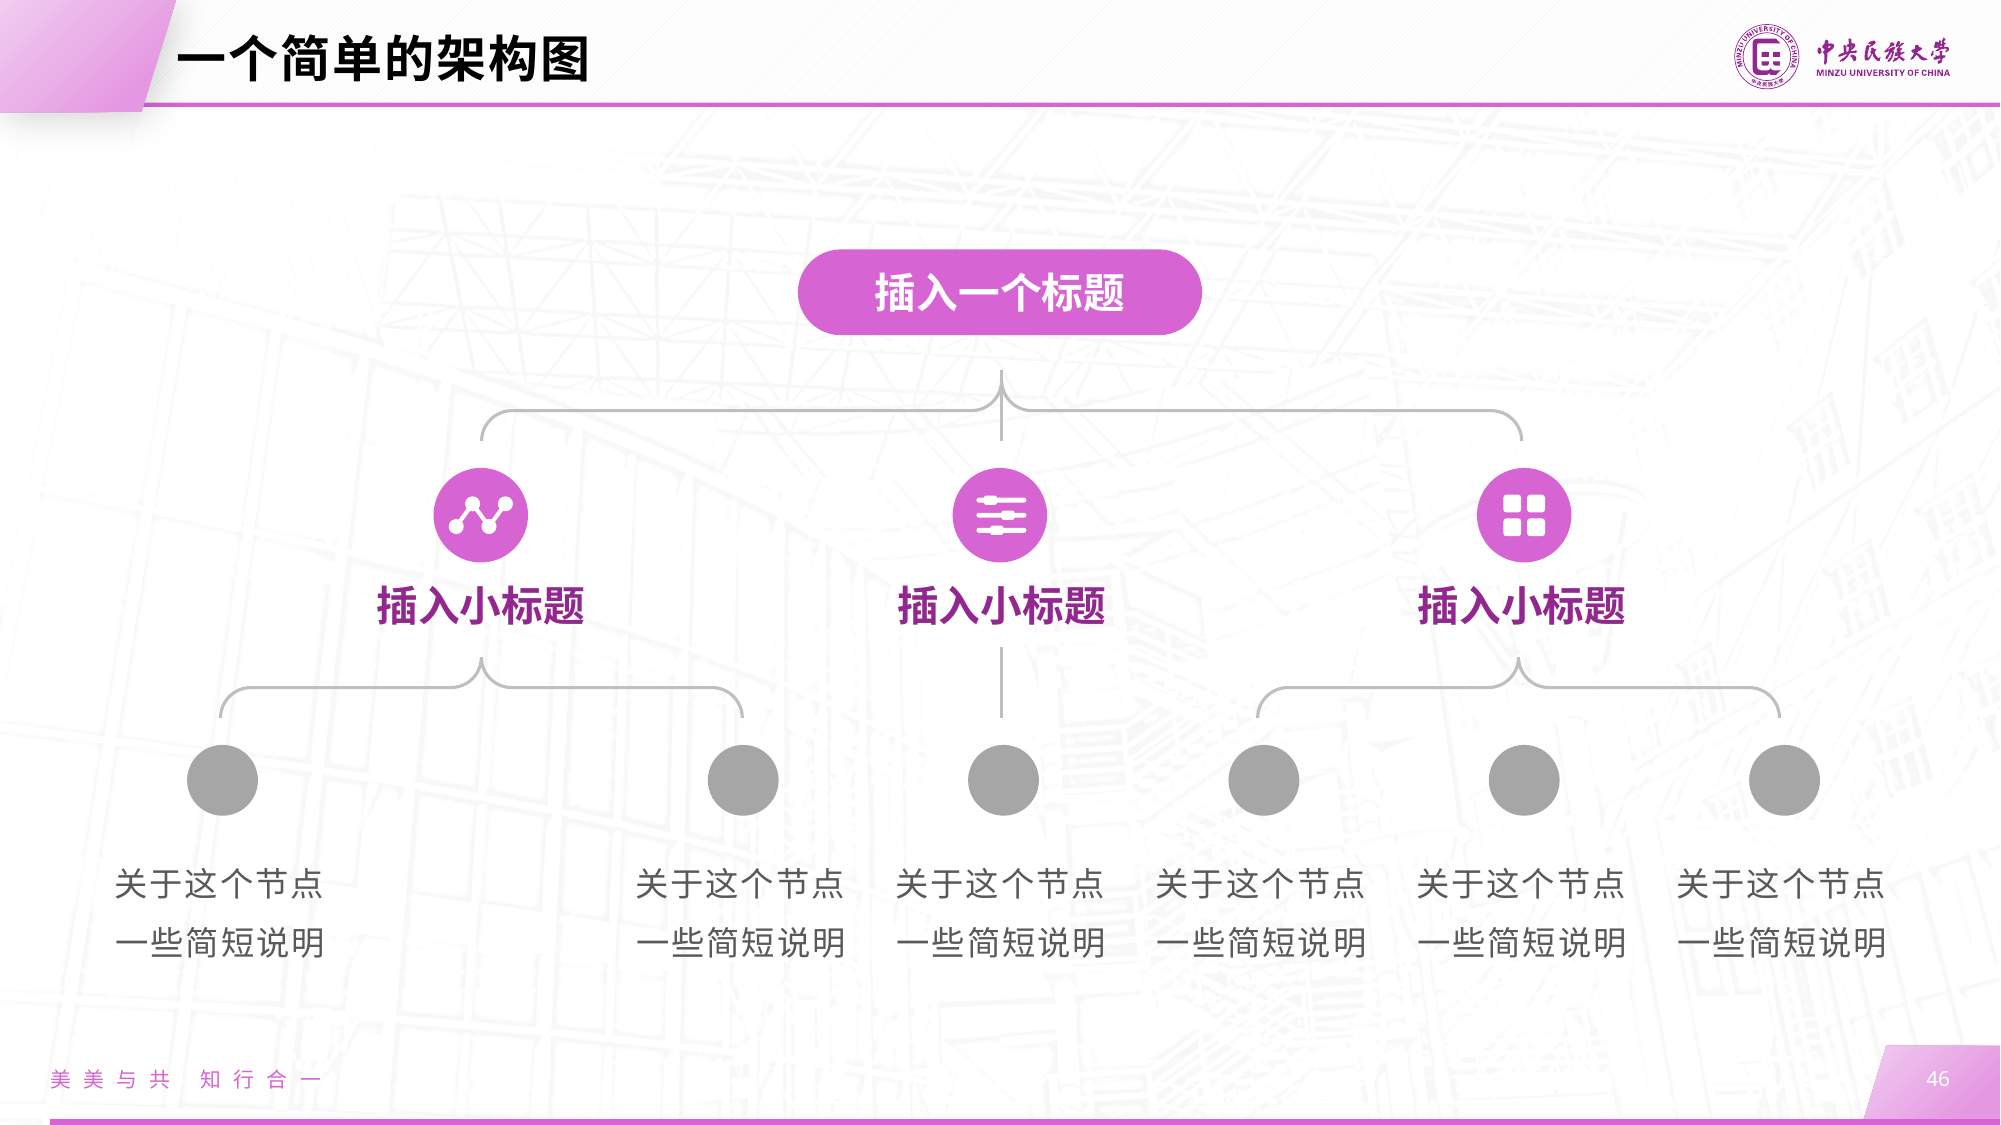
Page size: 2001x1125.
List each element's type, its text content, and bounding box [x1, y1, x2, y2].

text_box [1475, 466, 1573, 564]
text_box [1257, 657, 1781, 718]
text_box [976, 525, 1027, 535]
text_box 关于这个节点一些简短说明 [879, 842, 1124, 1009]
text_box [1487, 743, 1561, 817]
text_box [186, 743, 259, 817]
text_box 插入一个标题 [796, 248, 1204, 337]
text_box [976, 495, 1027, 505]
text_box 插入小标题 [361, 571, 601, 637]
text_box [1227, 743, 1301, 817]
text_box [967, 743, 1040, 817]
text_box [1748, 743, 1822, 817]
title 一个简单的架构图 [176, 22, 1649, 100]
text_box 关于这个节点一些简短说明 [98, 842, 343, 1009]
text_box [1527, 518, 1546, 537]
text_box [432, 466, 530, 564]
footer 美美与共 知行合一 [50, 1056, 725, 1103]
text_box [448, 496, 514, 535]
text_box [1503, 518, 1522, 537]
text_box 关于这个节点一些简短说明 [618, 842, 864, 1009]
text_box [1003, 387, 1523, 441]
text_box [481, 388, 1000, 441]
text_box [976, 510, 1027, 520]
text_box 关于这个节点一些简短说明 [1399, 842, 1645, 1009]
text_box [219, 657, 743, 718]
text_box 插入小标题 [882, 571, 1121, 637]
text_box [1503, 494, 1522, 513]
text_box [951, 466, 1049, 564]
text_box 关于这个节点一些简短说明 [1139, 842, 1385, 1009]
text_box [706, 743, 780, 817]
text_box 关于这个节点一些简短说明 [1660, 842, 1905, 1009]
text_box [1527, 494, 1546, 513]
slide_number 46 [1500, 1056, 1950, 1103]
text_box 插入小标题 [1402, 571, 1642, 637]
